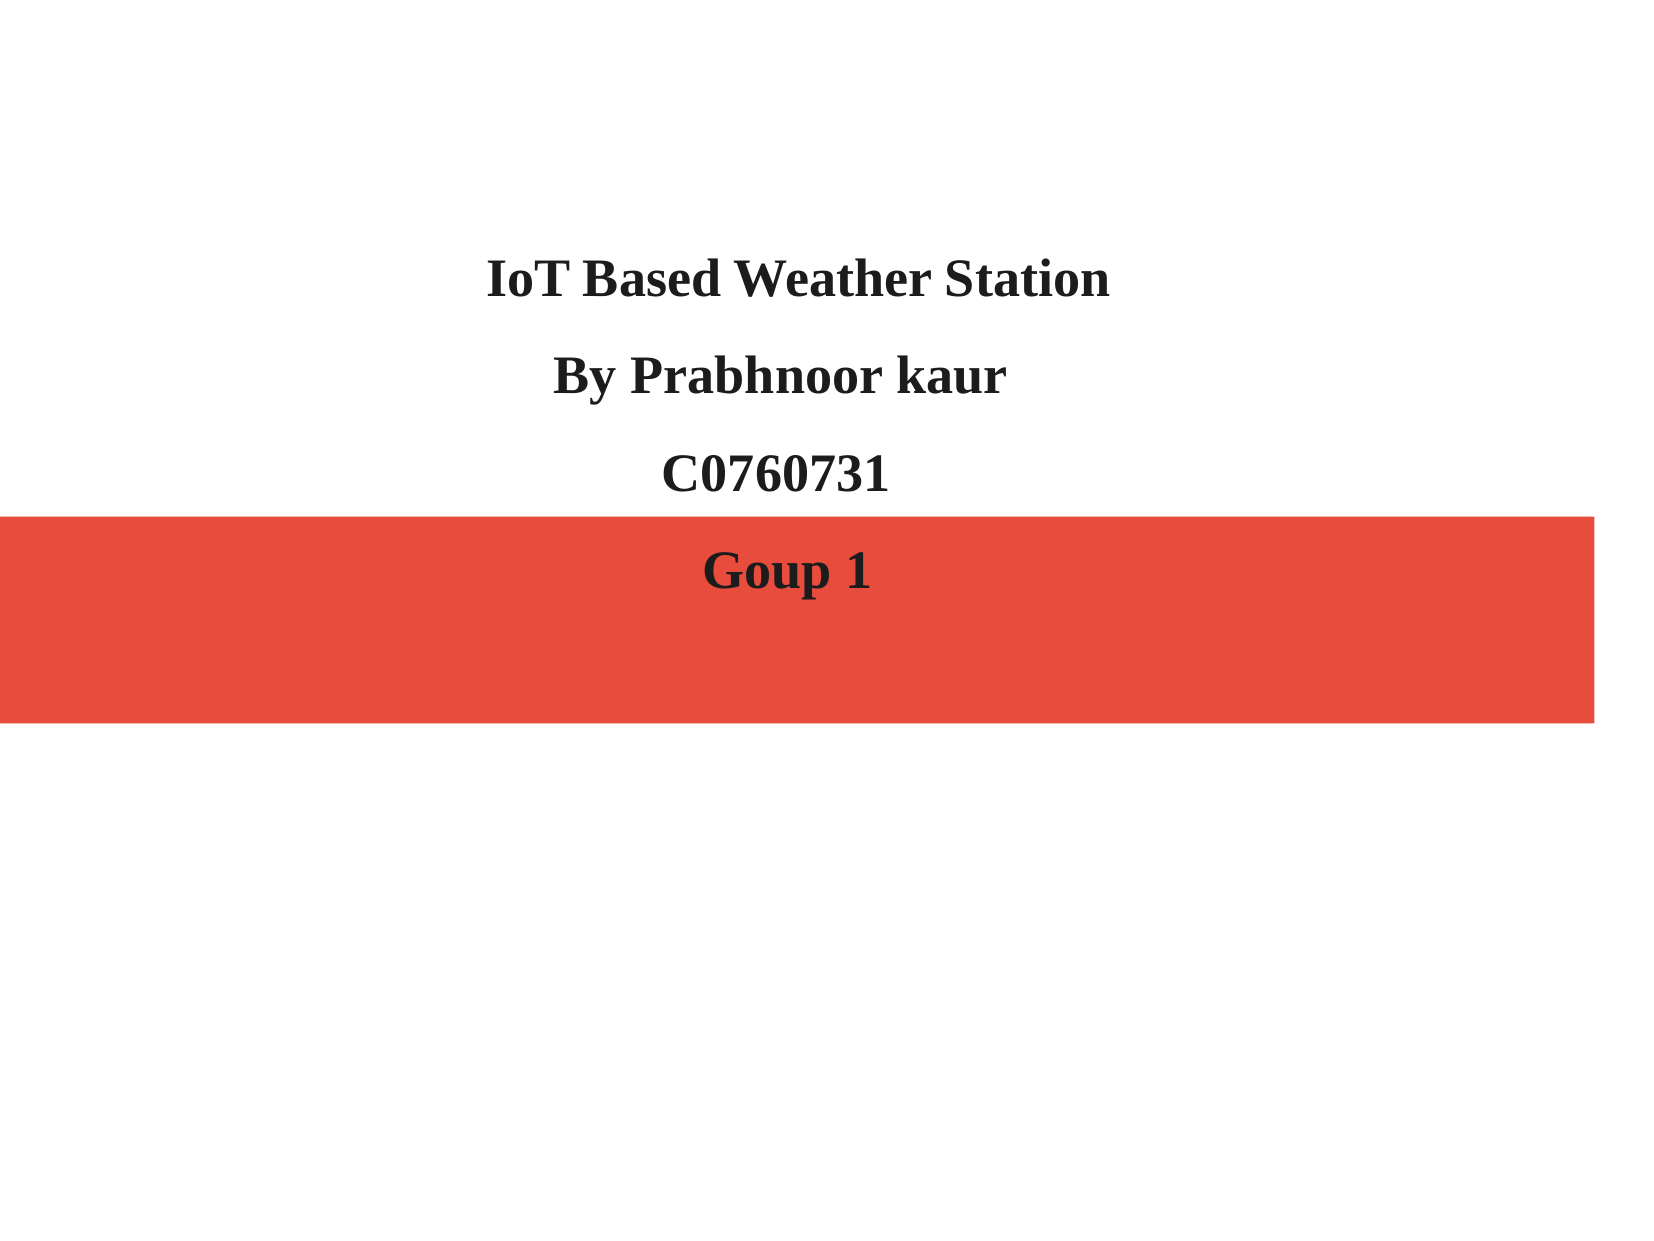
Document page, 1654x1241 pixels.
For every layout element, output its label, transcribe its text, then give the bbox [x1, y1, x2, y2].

text_box IoT Based Weather Station By Prabhnoor kaur C0760731 Goup 1 [84, 209, 1590, 1166]
